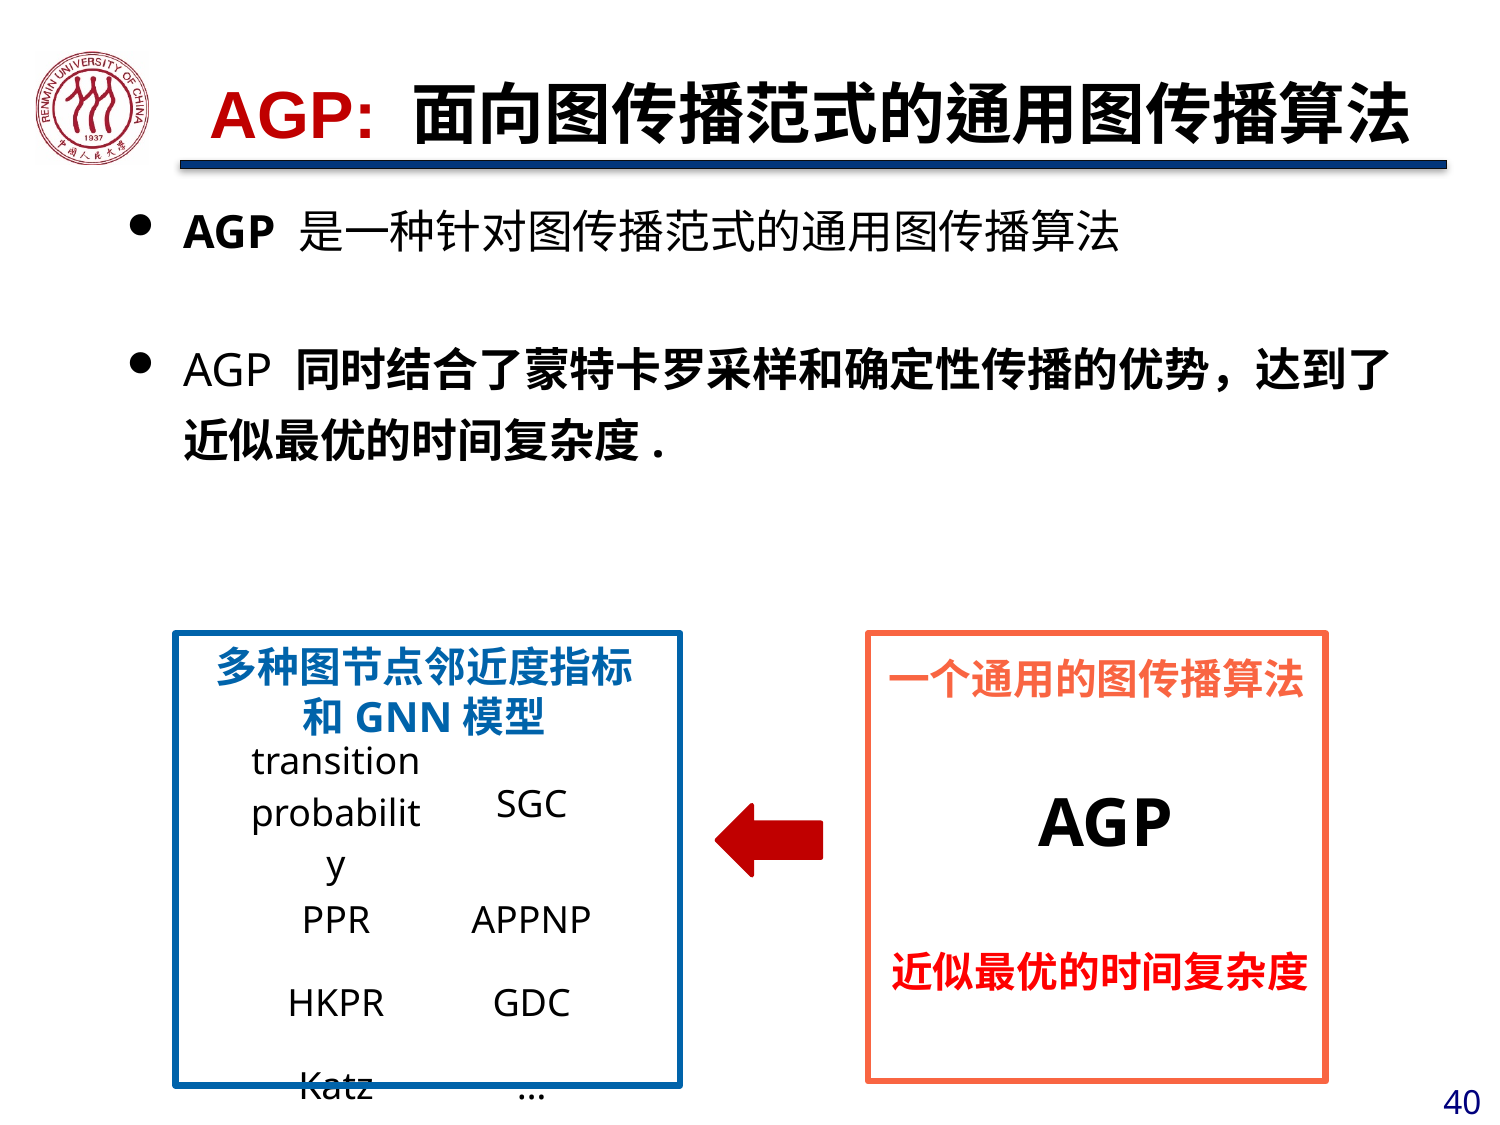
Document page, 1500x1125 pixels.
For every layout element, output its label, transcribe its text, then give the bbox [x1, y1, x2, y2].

text_box AGP [1023, 772, 1260, 868]
text_box [173, 631, 682, 1087]
table_cell … [443, 1087, 620, 1125]
title AGP: 面向图传播范式的通用图传播算法 [194, 18, 1473, 205]
text_box [866, 631, 1328, 645]
text_box [714, 803, 824, 878]
text_box 一个通用的图传播算法 [844, 645, 1350, 710]
text_box 近似最优的时间复杂度 [847, 938, 1353, 1004]
text_box 多种图节点邻近度指标 和GNN模型 [172, 633, 677, 749]
text_box [866, 1004, 1328, 1083]
picture [35, 51, 149, 165]
text_box [866, 710, 1328, 938]
table_cell Katz [229, 1087, 443, 1125]
